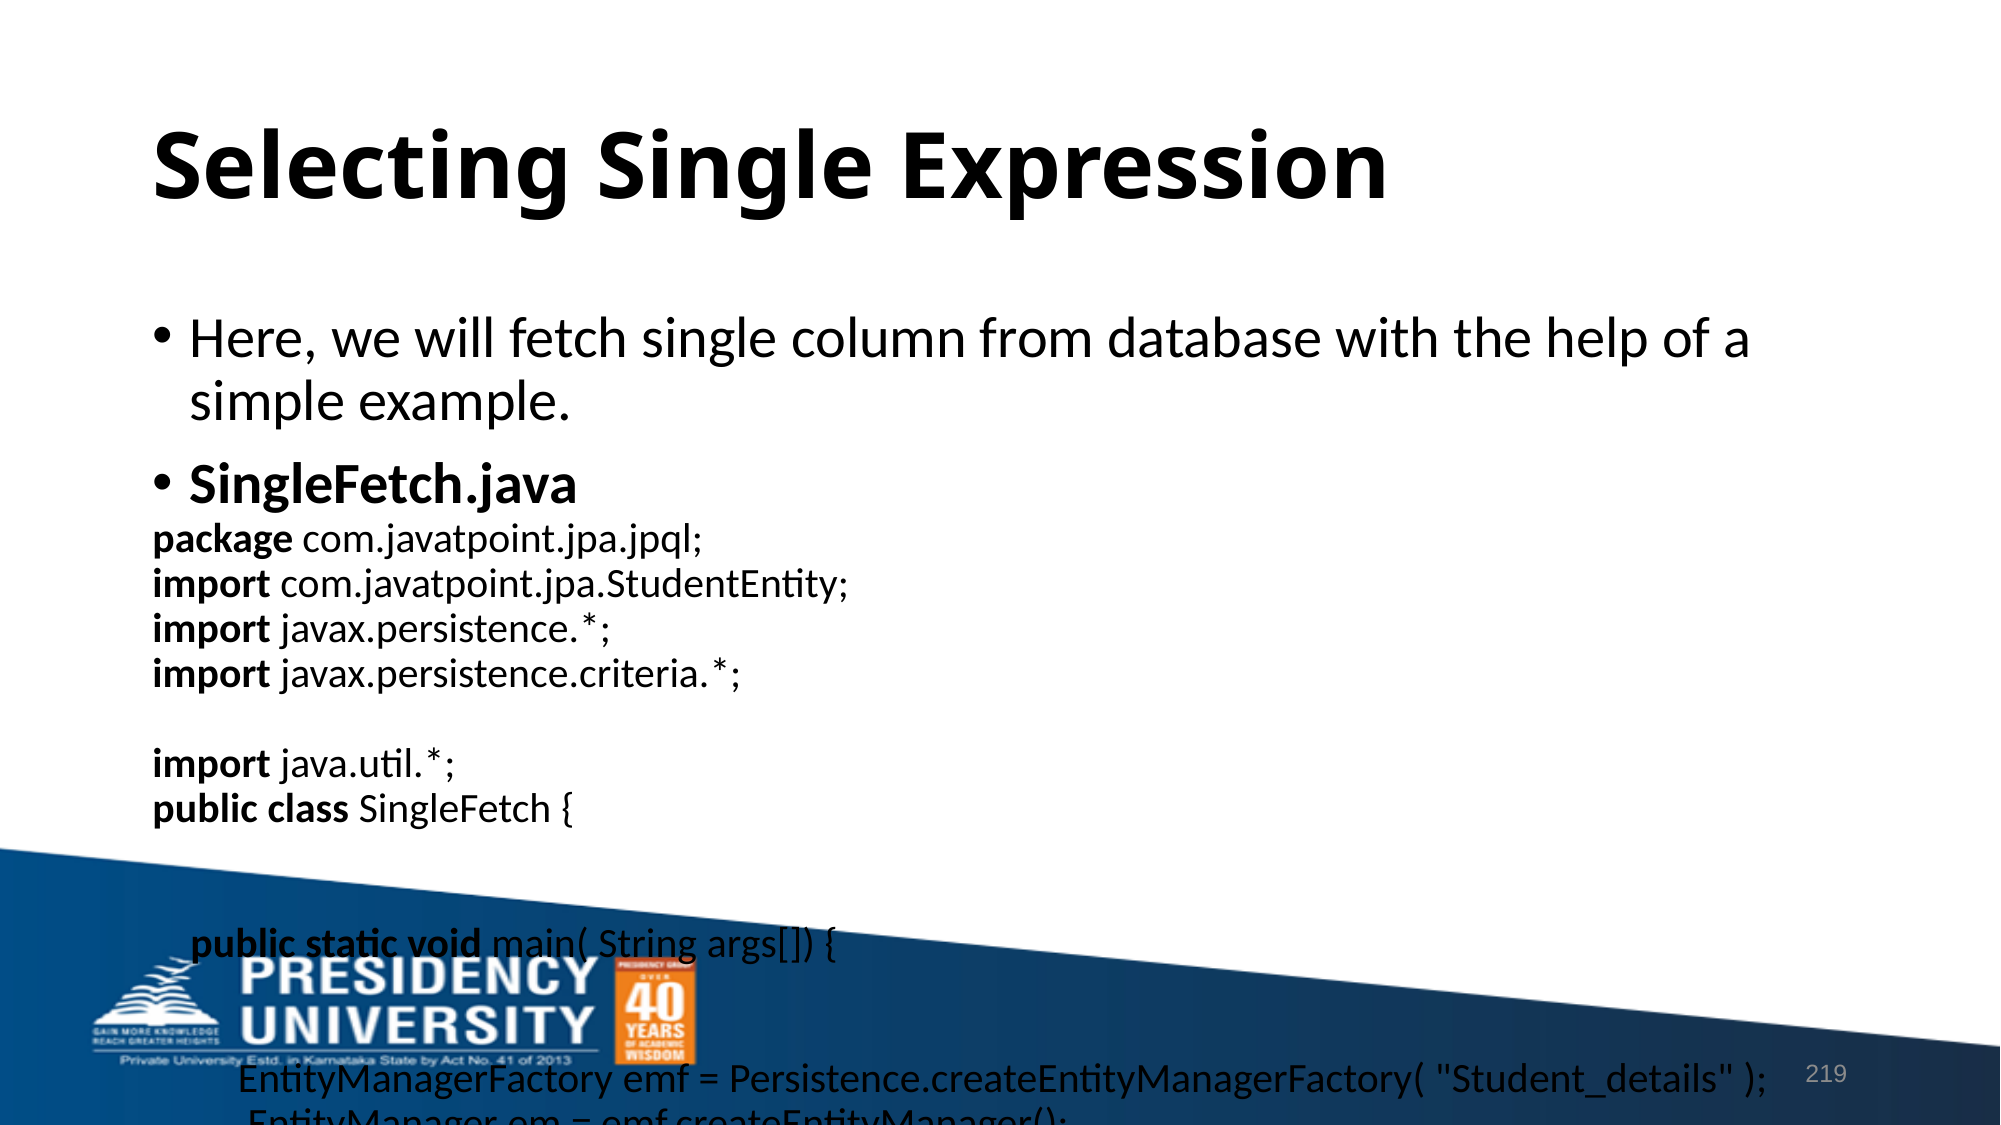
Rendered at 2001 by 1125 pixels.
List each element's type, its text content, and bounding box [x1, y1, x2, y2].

slide_number 219 [1412, 1042, 1863, 1103]
title Selecting Single Expression [137, 59, 1863, 278]
picture [0, 845, 2000, 1125]
list Here, we will fetch single column from database with the help of a simple example. SingleFetch.java package com.javatpoint.jpa.jpql; import com.javatpoint.jpa.StudentEntity; import javax.persistence.*; import javax.persistence.criteria.*; import java.util.*; public class SingleFetch { public static void main( String args[]) { EntityManagerFactory emf = Persistence.createEntityManagerFactory( "Student_details" ); EntityManager em = emf.createEntityManager(); em.getTransaction().begin( ); CriteriaBuilder cb=em.getCriteriaBuilder(); CriteriaQuery<StudentEntity> cq=cb.createQuery(StudentEntity.class); Root<StudentEntity> stud=cq.from(StudentEntity.class); cq.select(stud.get("s_name")); CriteriaQuery<StudentEntity> select = cq.select(stud); TypedQuery<StudentEntity> q = em.createQuery(select); List<StudentEntity> list = q.getResultList(); System.out.println("s_id"); for(StudentEntity s:list) { System.out.println(s.getS_id()); } em.getTransaction().commit(); em.close(); emf.close(); } } [137, 299, 1863, 1014]
